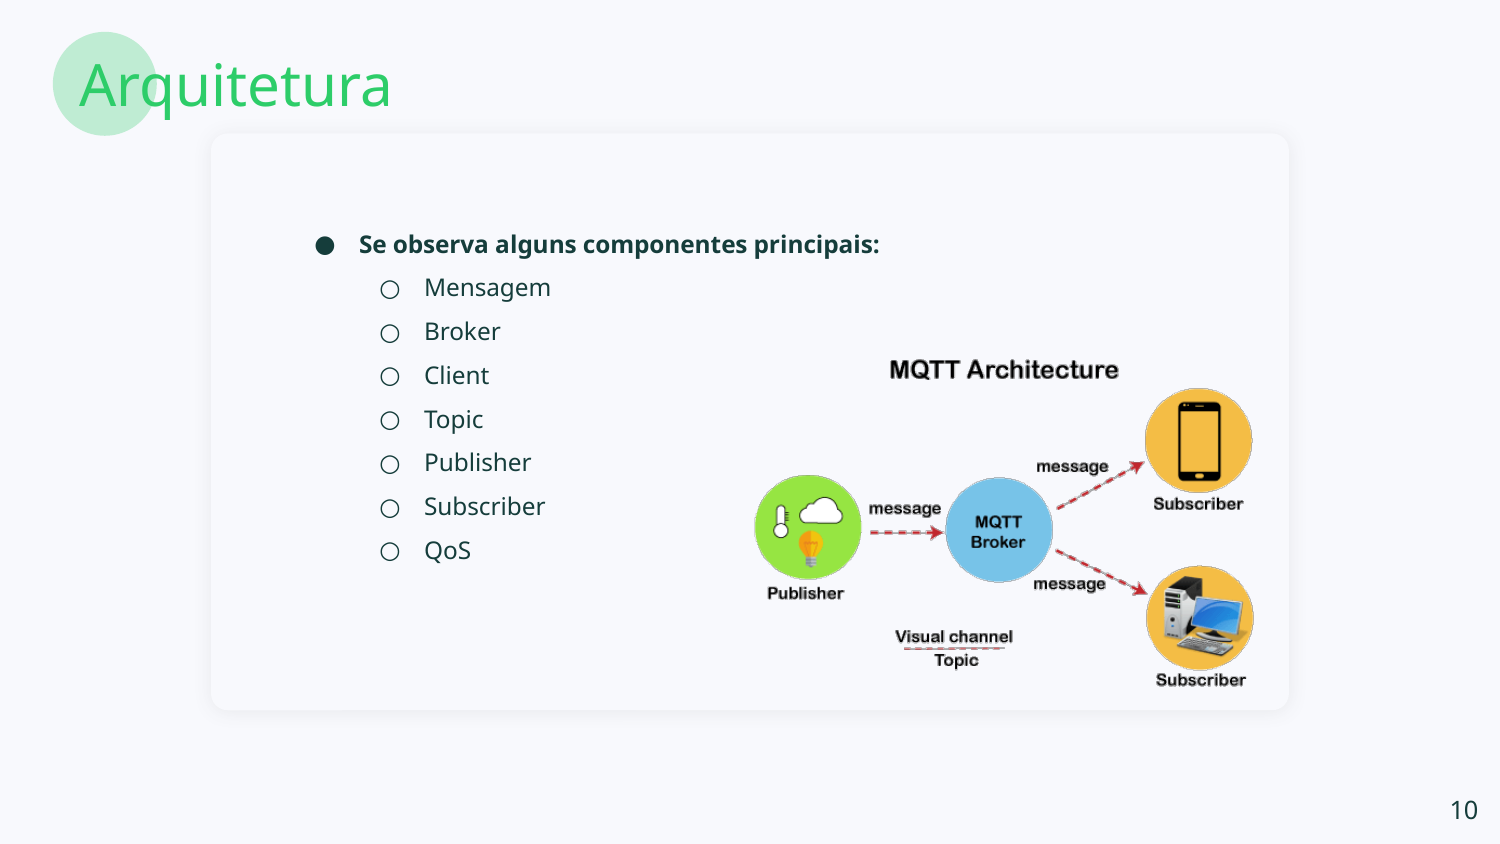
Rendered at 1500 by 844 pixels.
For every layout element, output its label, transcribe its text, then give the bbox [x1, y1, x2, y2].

text_box [52, 31, 144, 136]
title Se observa alguns componentes principais: Mensagem Broker Client Topic Publisher Subscriber QoS [279, 199, 1221, 582]
picture [742, 342, 1284, 705]
text_box Arquitetura [79, 48, 967, 119]
slide_number ‹#› [1403, 779, 1494, 844]
